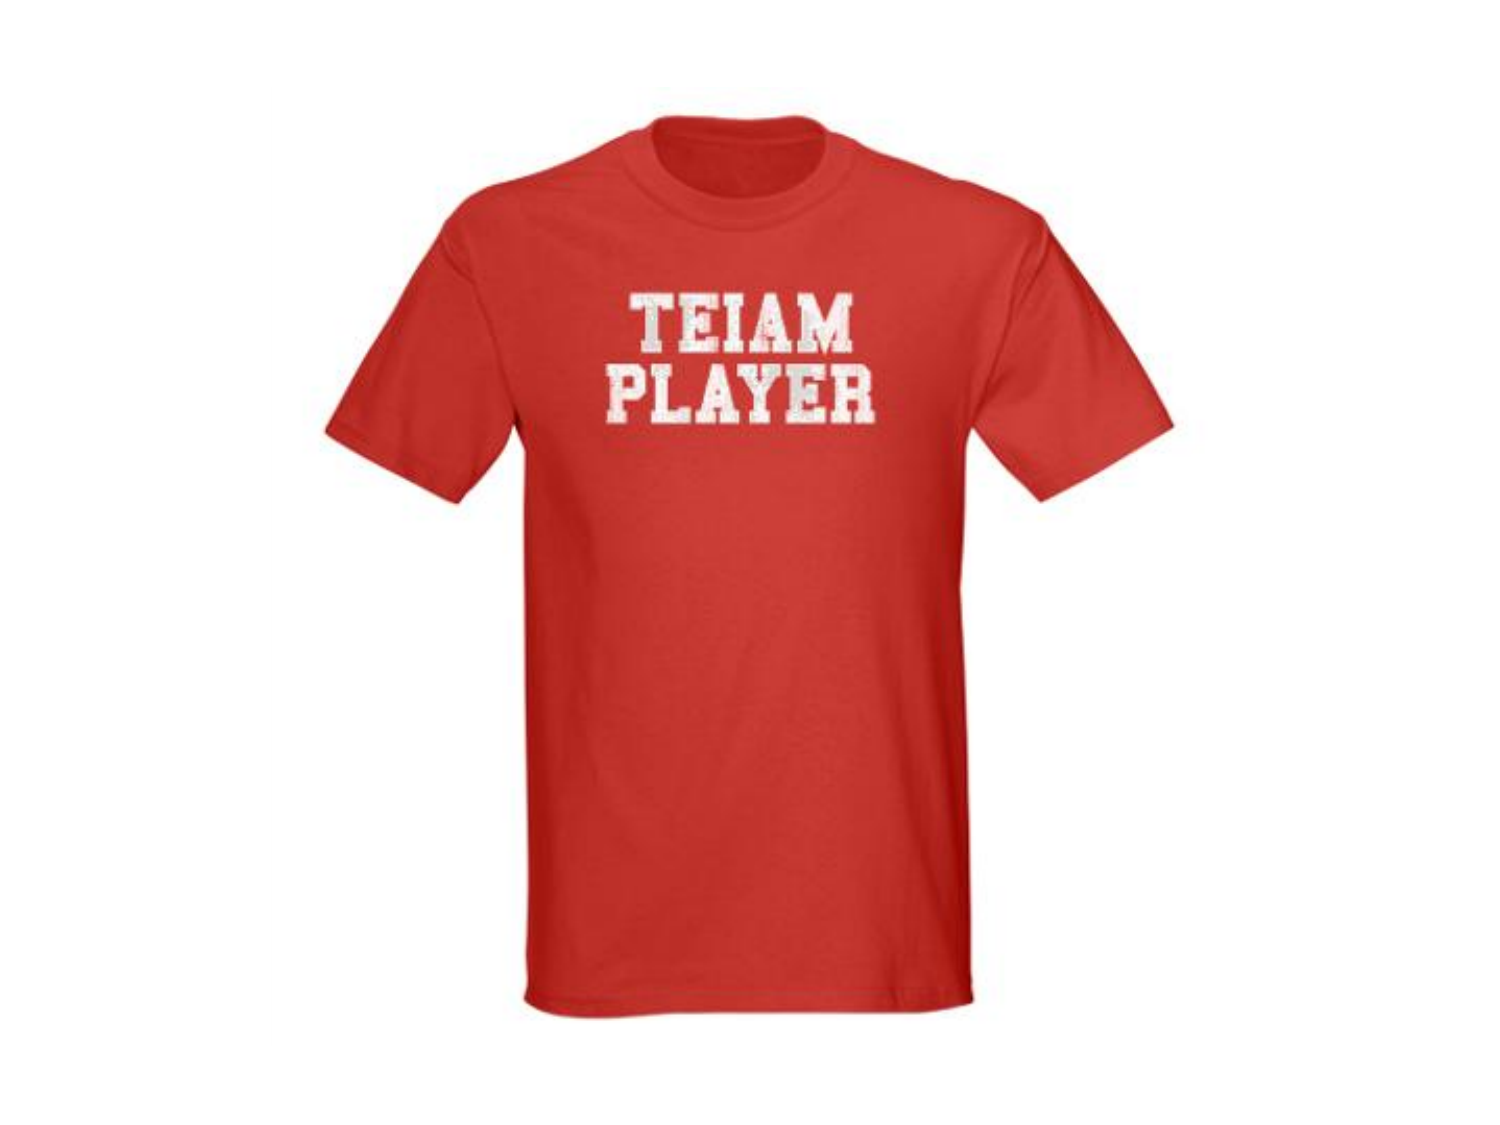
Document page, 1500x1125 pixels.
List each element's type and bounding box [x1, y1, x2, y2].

picture [270, 87, 1230, 1046]
